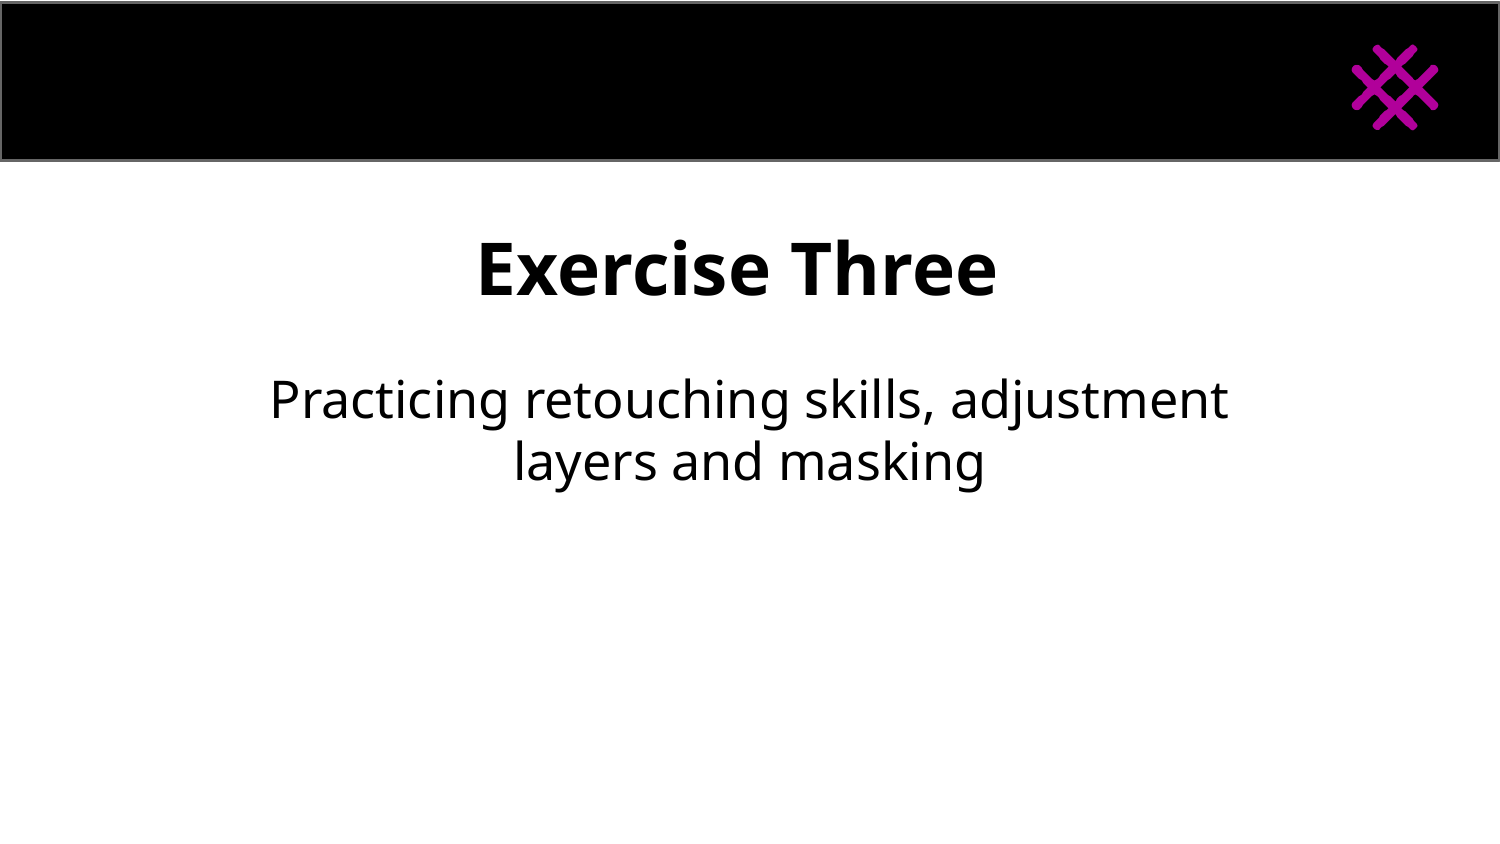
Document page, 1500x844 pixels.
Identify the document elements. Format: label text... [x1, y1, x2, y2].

picture [1346, 33, 1447, 142]
list Exercise Three [460, 207, 1040, 351]
text_box Practicing retouching skills, adjustment layers and masking [194, 351, 1306, 572]
